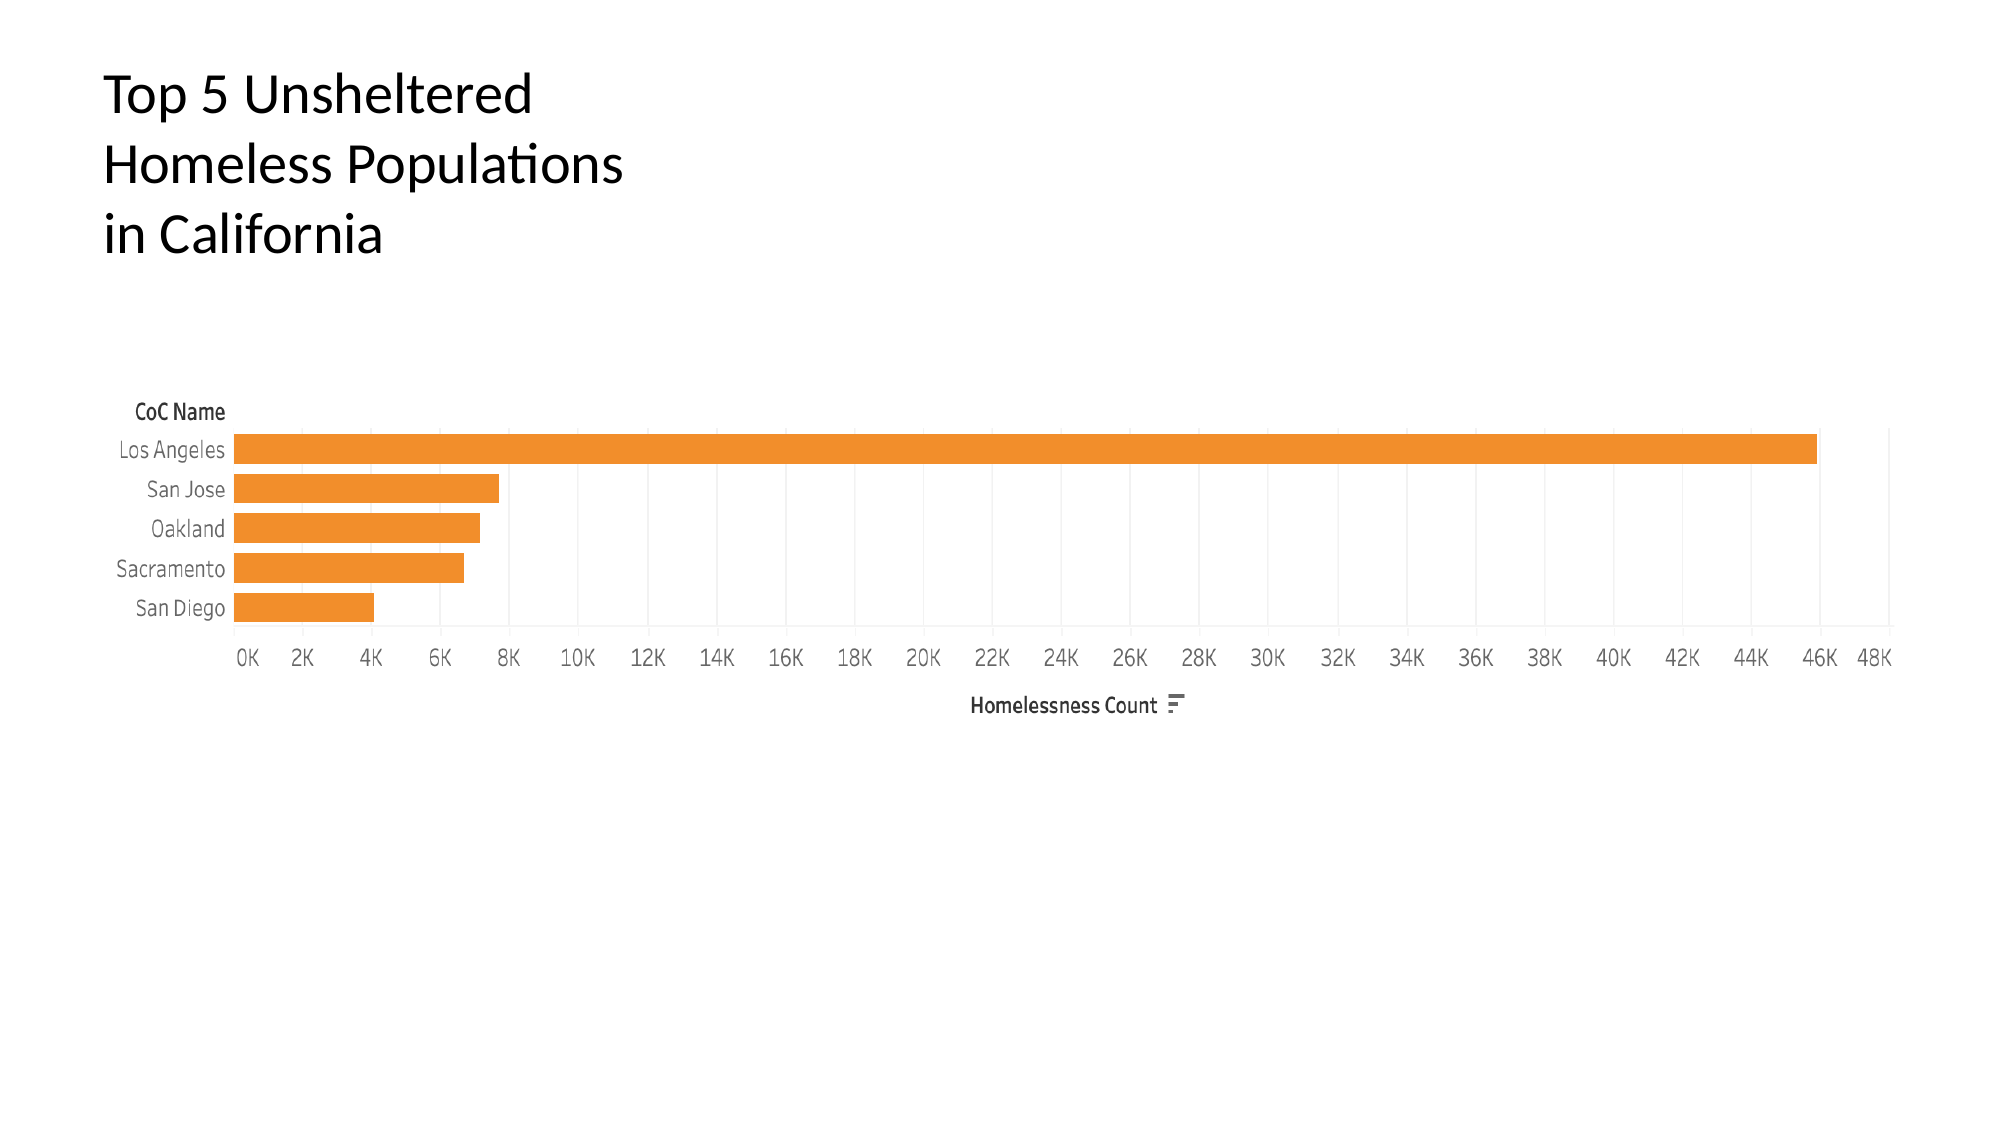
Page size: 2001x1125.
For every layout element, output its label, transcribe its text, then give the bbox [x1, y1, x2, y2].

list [105, 388, 1895, 737]
text_box Top 5 Unsheltered Homeless Populations in California [88, 48, 664, 273]
